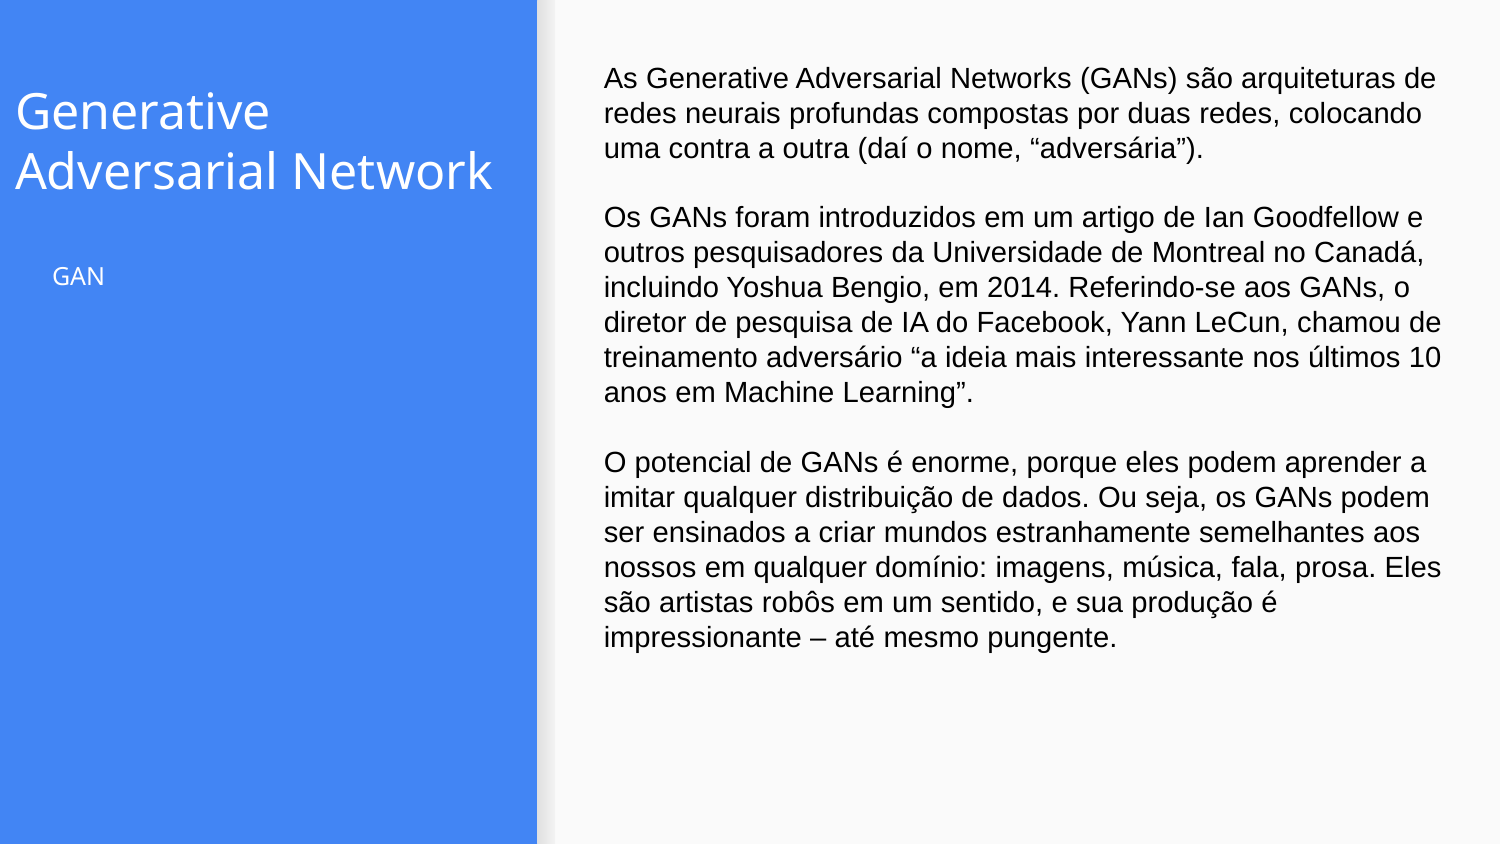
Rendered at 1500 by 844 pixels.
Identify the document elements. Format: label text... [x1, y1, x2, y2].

text_box As Generative Adversarial Networks (GANs) são arquiteturas de redes neurais profundas compostas por duas redes, colocando uma contra a outra (daí o nome, “adversária”). Os GANs foram introduzidos em um artigo de Ian Goodfellow e outros pesquisadores da Universidade de Montreal no Canadá, incluindo Yoshua Bengio, em 2014. Referindo-se aos GANs, o diretor de pesquisa de IA do Facebook, Yann LeCun, chamou de treinamento adversário “a ideia mais interessante nos últimos 10 anos em Machine Learning”. O potencial de GANs é enorme, porque eles podem aprender a imitar qualquer distribuição de dados. Ou seja, os GANs podem ser ensinados a criar mundos estranhamente semelhantes aos nossos em qualquer domínio: imagens, música, fala, prosa. Eles são artistas robôs em um sentido, e sua produção é impressionante – até mesmo pungente. [588, 43, 1471, 815]
list GAN [37, 240, 498, 815]
title Generative Adversarial Network [0, 58, 534, 216]
